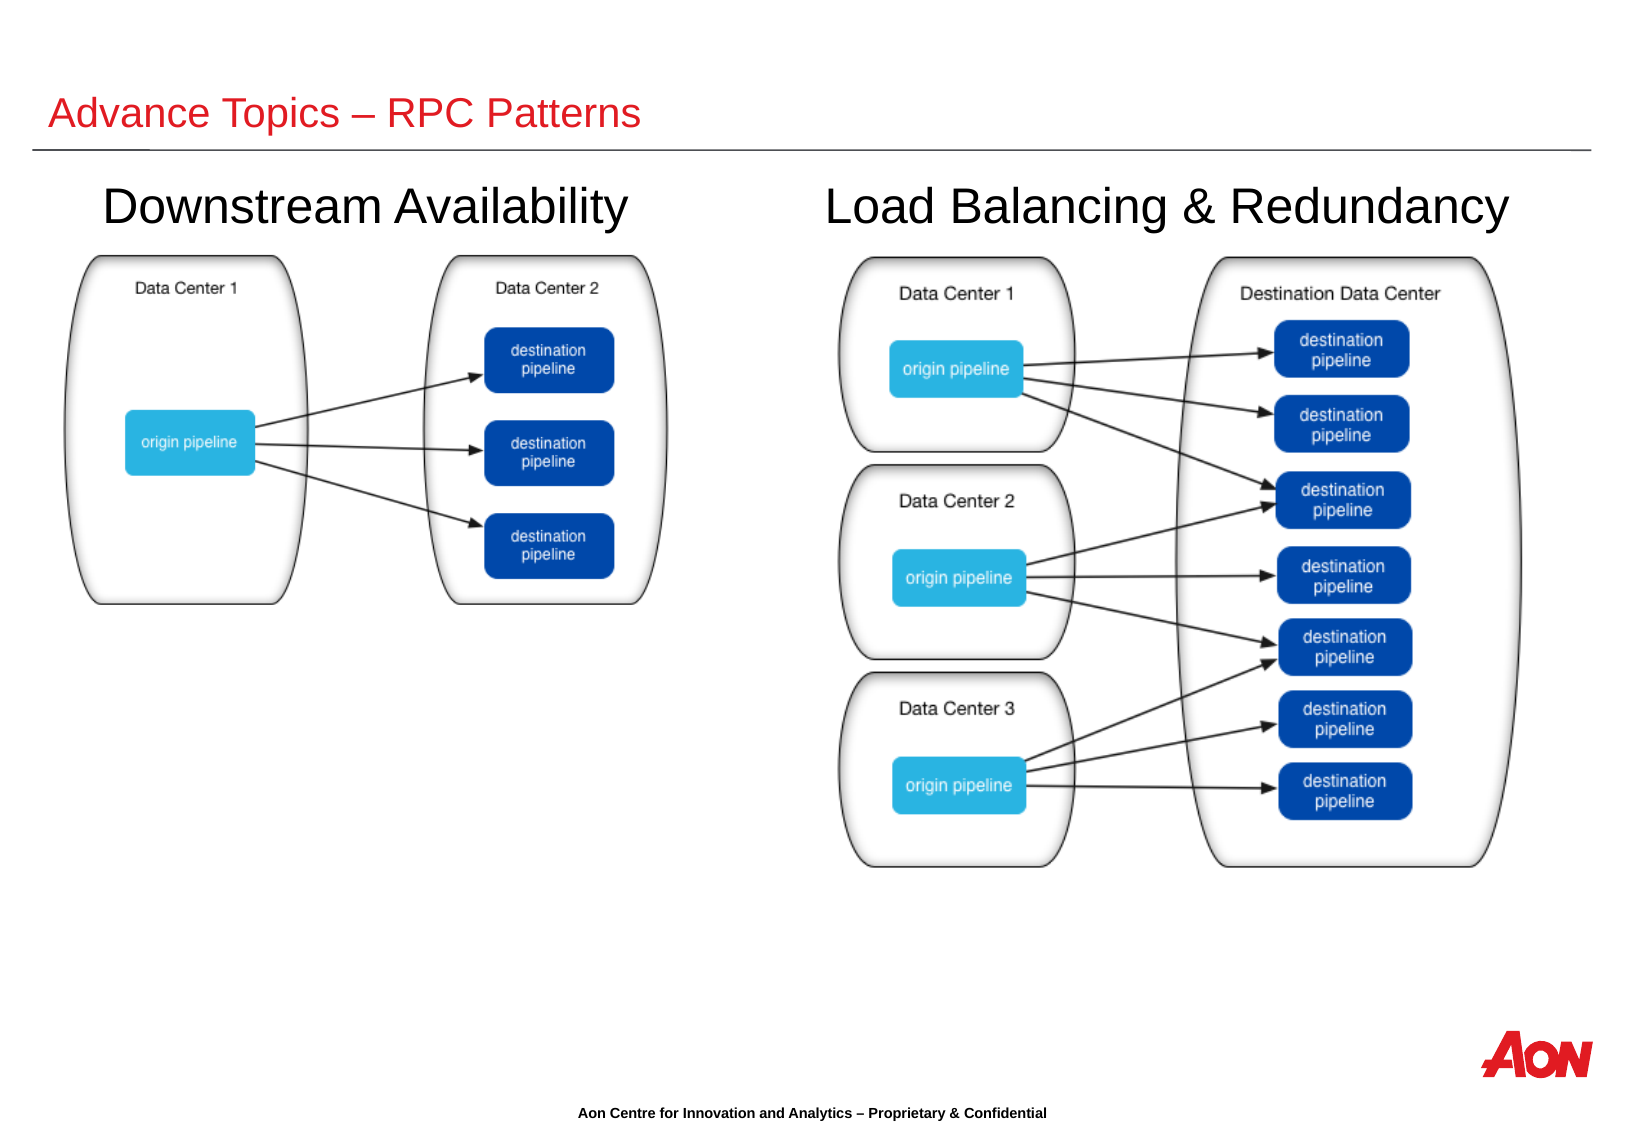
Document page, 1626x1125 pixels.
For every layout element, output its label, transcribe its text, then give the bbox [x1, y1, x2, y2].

text_box Downstream Availability [87, 165, 644, 239]
picture [47, 241, 684, 623]
title Advance Topics – RPC Patterns [47, 49, 1511, 136]
picture [819, 241, 1542, 889]
text_box Load Balancing & Redundancy [809, 165, 1526, 241]
